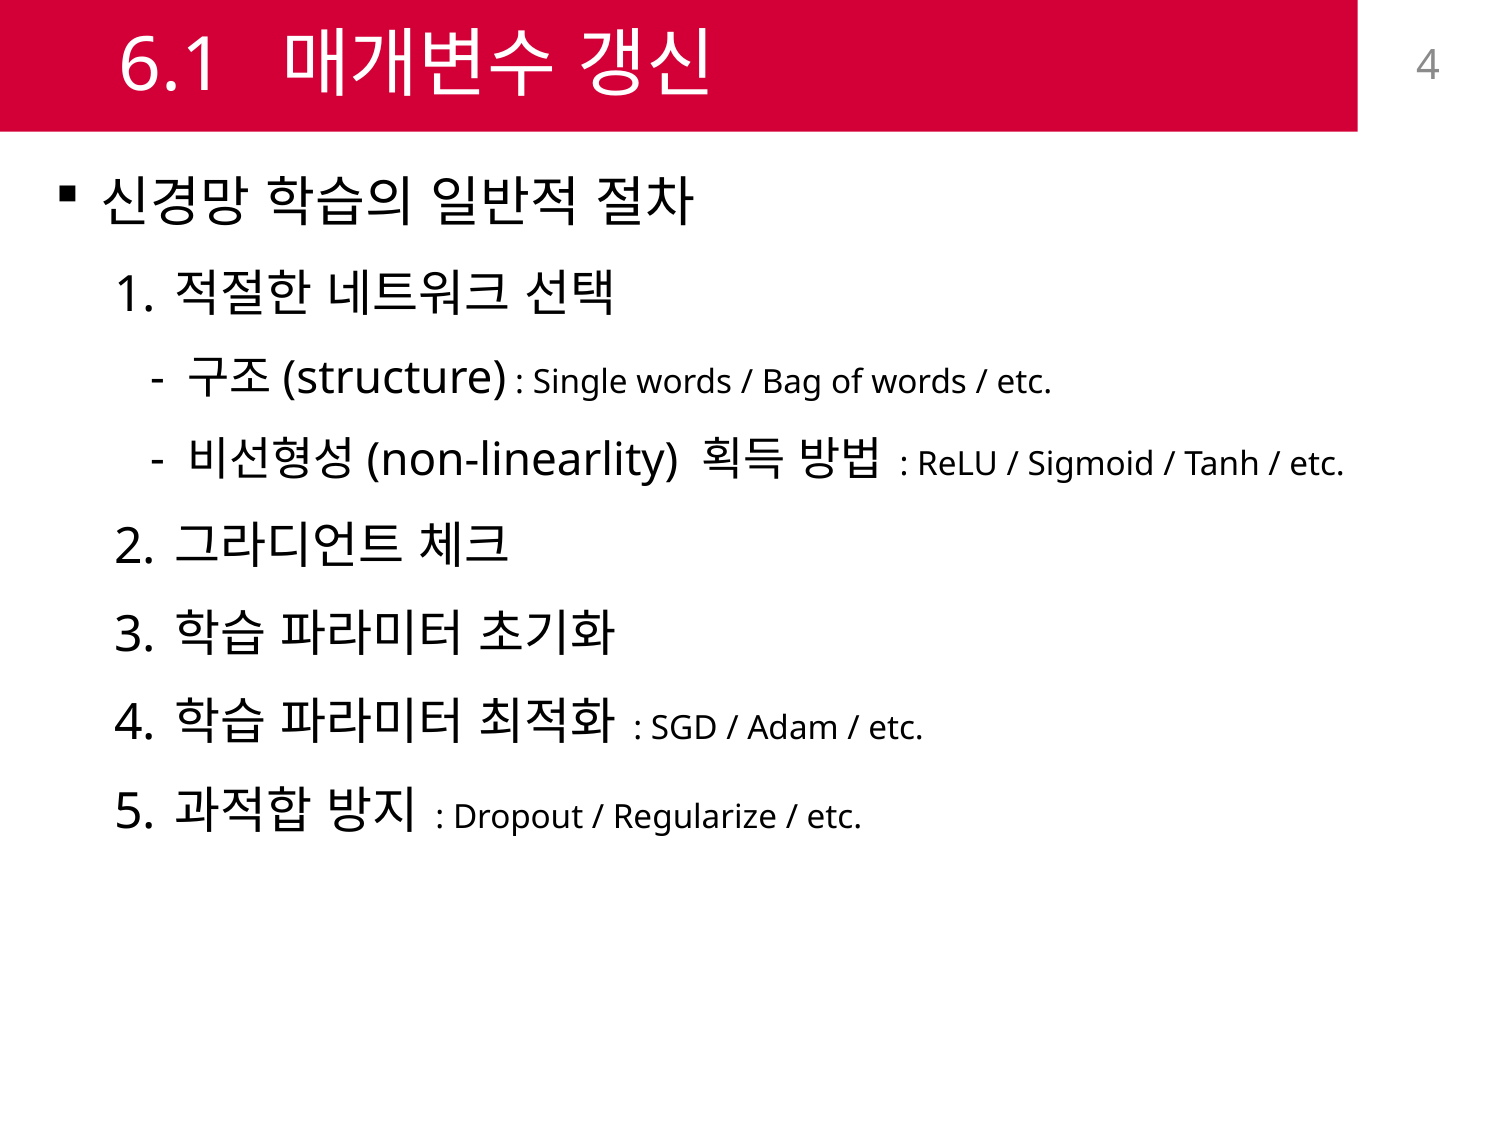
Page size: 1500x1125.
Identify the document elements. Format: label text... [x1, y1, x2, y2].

slide_number 4 [1357, 0, 1499, 132]
list 신경망 학습의 일반적 절차 적절한 네트워크 선택 구조(structure) : Single words / Bag of words / etc. 비선형성(non-linearlity) 획득 방법 : ReLU / Sigmoid / Tanh / etc. 그라디언트 체크 학습 파라미터 초기화 학습 파라미터 최적화 : SGD / Adam / etc. 과적합 방지 : Dropout / Regularize / etc. [50, 142, 1450, 844]
title 6.1 매개변수 갱신 [103, 0, 1357, 132]
